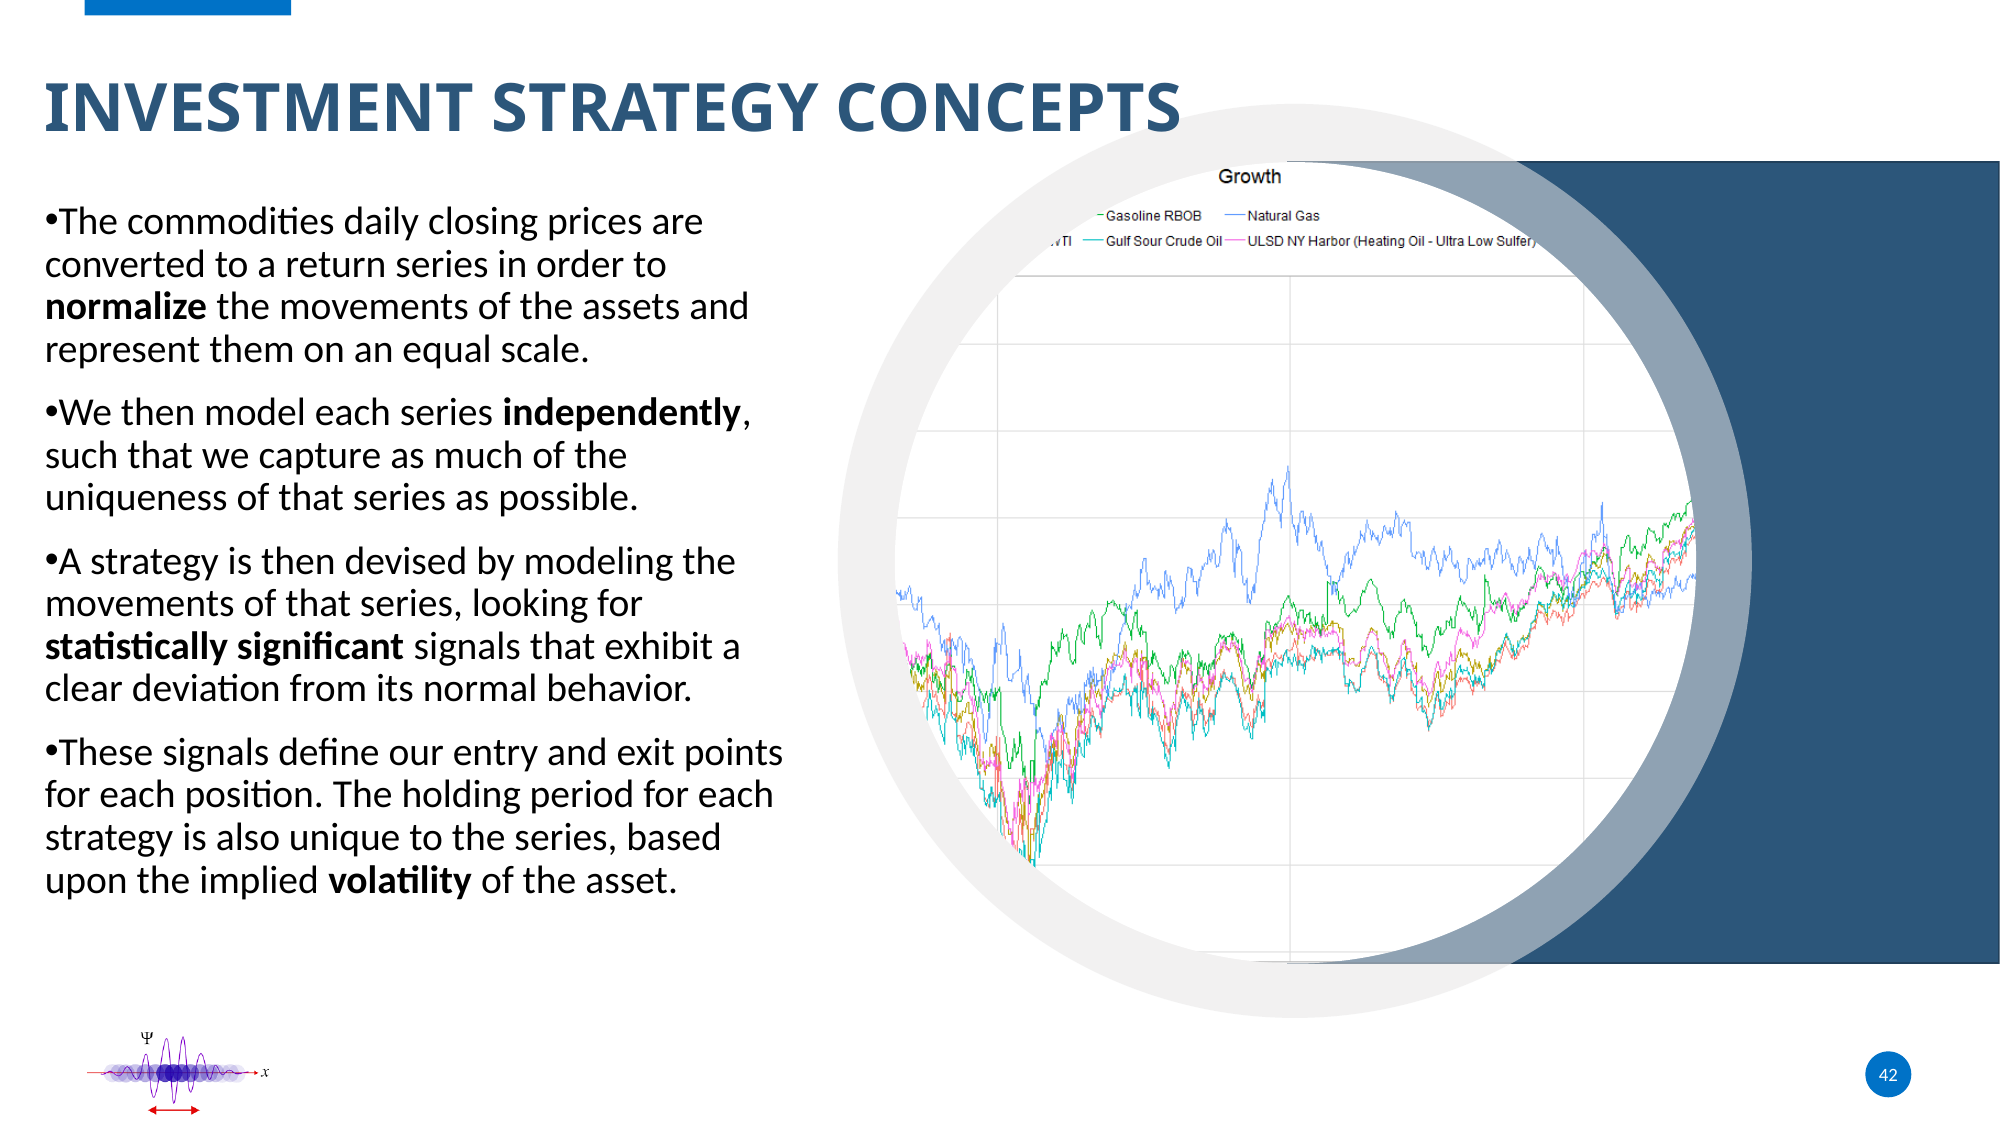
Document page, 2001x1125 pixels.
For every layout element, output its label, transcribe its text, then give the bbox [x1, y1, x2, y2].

picture [87, 1026, 269, 1116]
title Investment Strategy concepts [44, 51, 1190, 170]
picture [894, 162, 1697, 964]
slide_number 42 [1864, 1059, 1913, 1090]
text_box The commodities daily closing prices are converted to a return series in order to normalize the movements of the assets and represent them on an equal scale. We then model each series independently, such that we capture as much of the uniqueness of that series as possible. A strategy is then devised by modeling the movements of that series, looking for statistically significant signals that exhibit a clear deviation from its normal behavior. These signals define our entry and exit points for each position. The holding period for each strategy is also unique to the series, based upon the implied volatility of the asset. [44, 200, 814, 1015]
